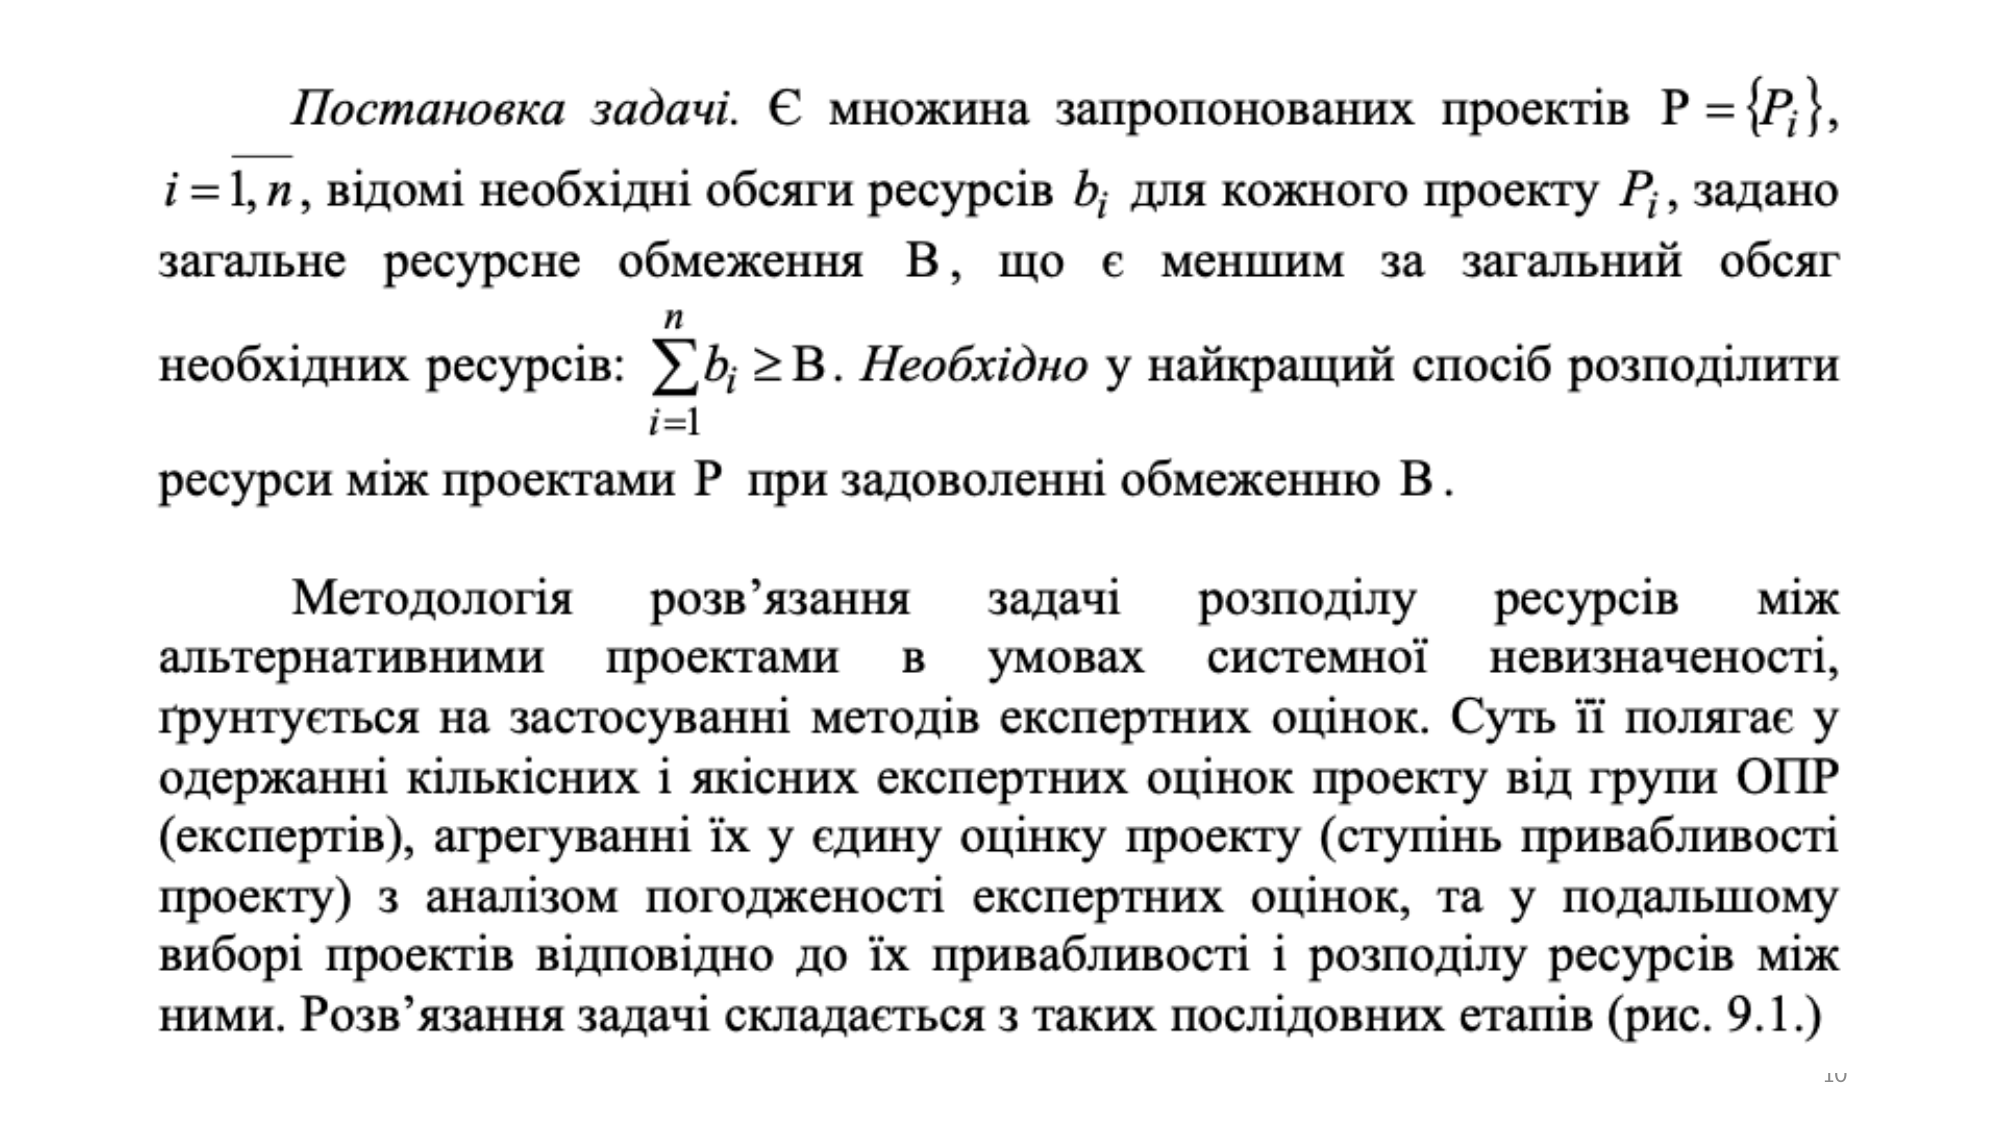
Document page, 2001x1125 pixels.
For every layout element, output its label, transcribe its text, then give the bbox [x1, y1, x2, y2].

slide_number 10 [1412, 1073, 1863, 1103]
picture [132, 51, 1868, 1073]
